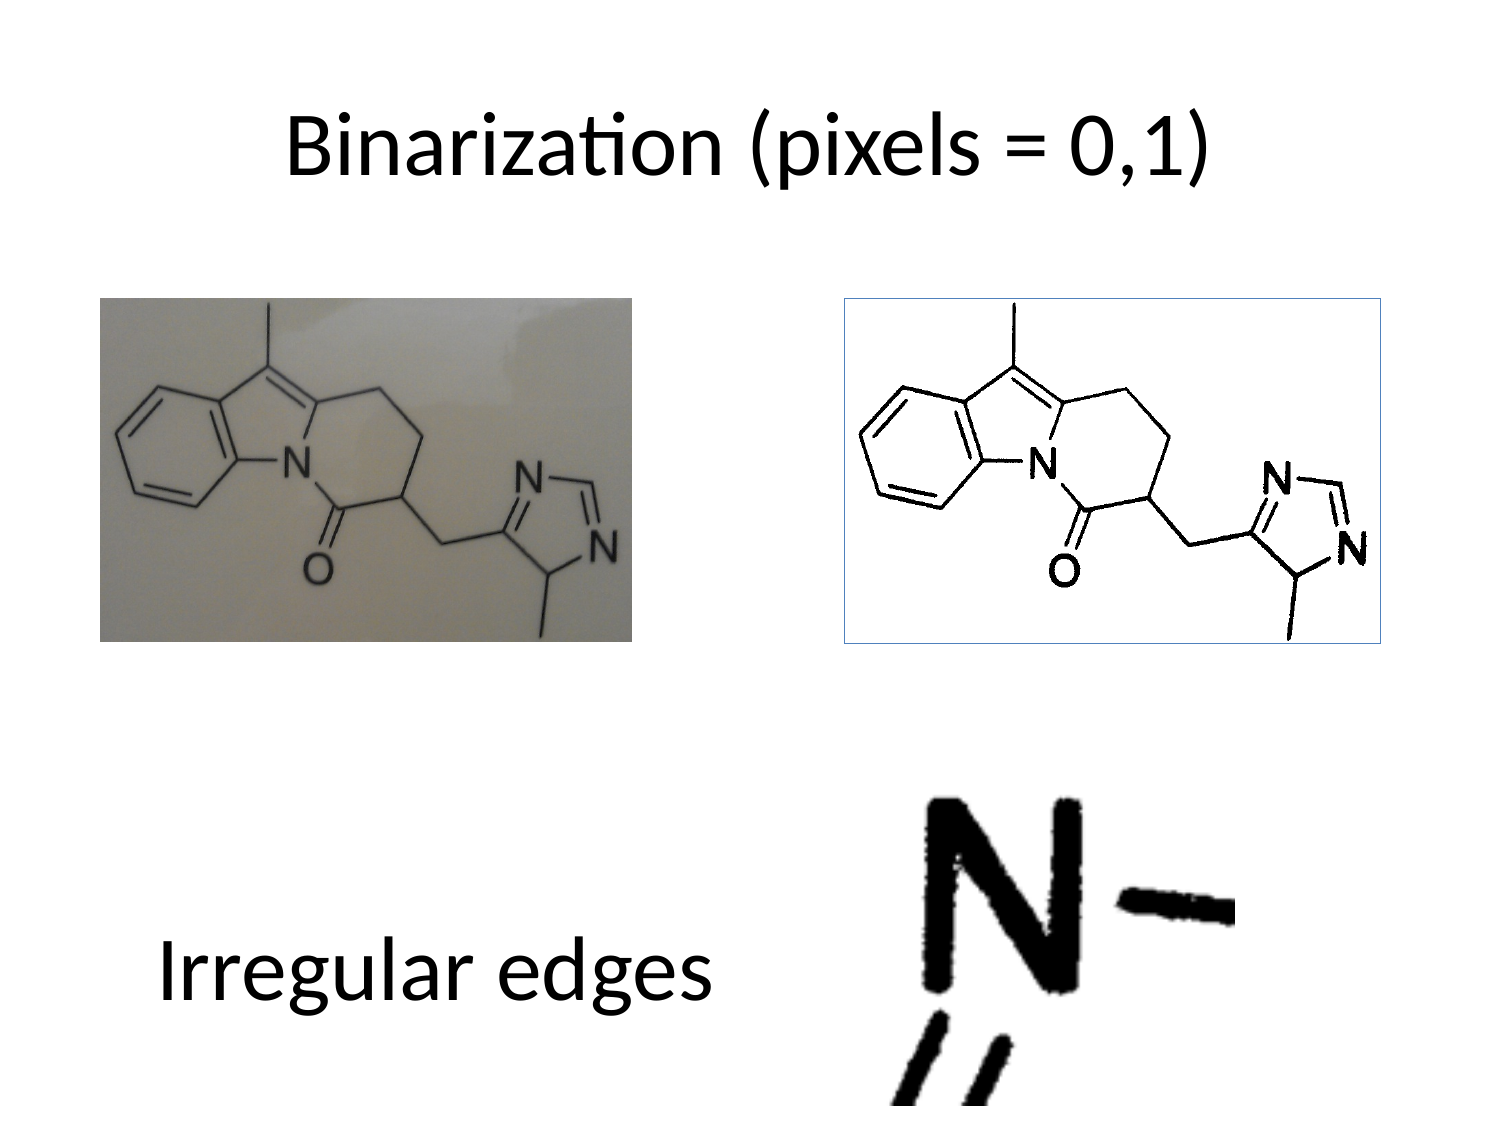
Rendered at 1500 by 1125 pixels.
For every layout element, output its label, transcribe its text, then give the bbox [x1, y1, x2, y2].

picture [844, 298, 1381, 645]
picture [785, 679, 1235, 1106]
title Binarization (pixels = 0,1) [75, 45, 1425, 233]
picture [100, 298, 633, 642]
text_box Irregular edges [22, 869, 780, 1058]
